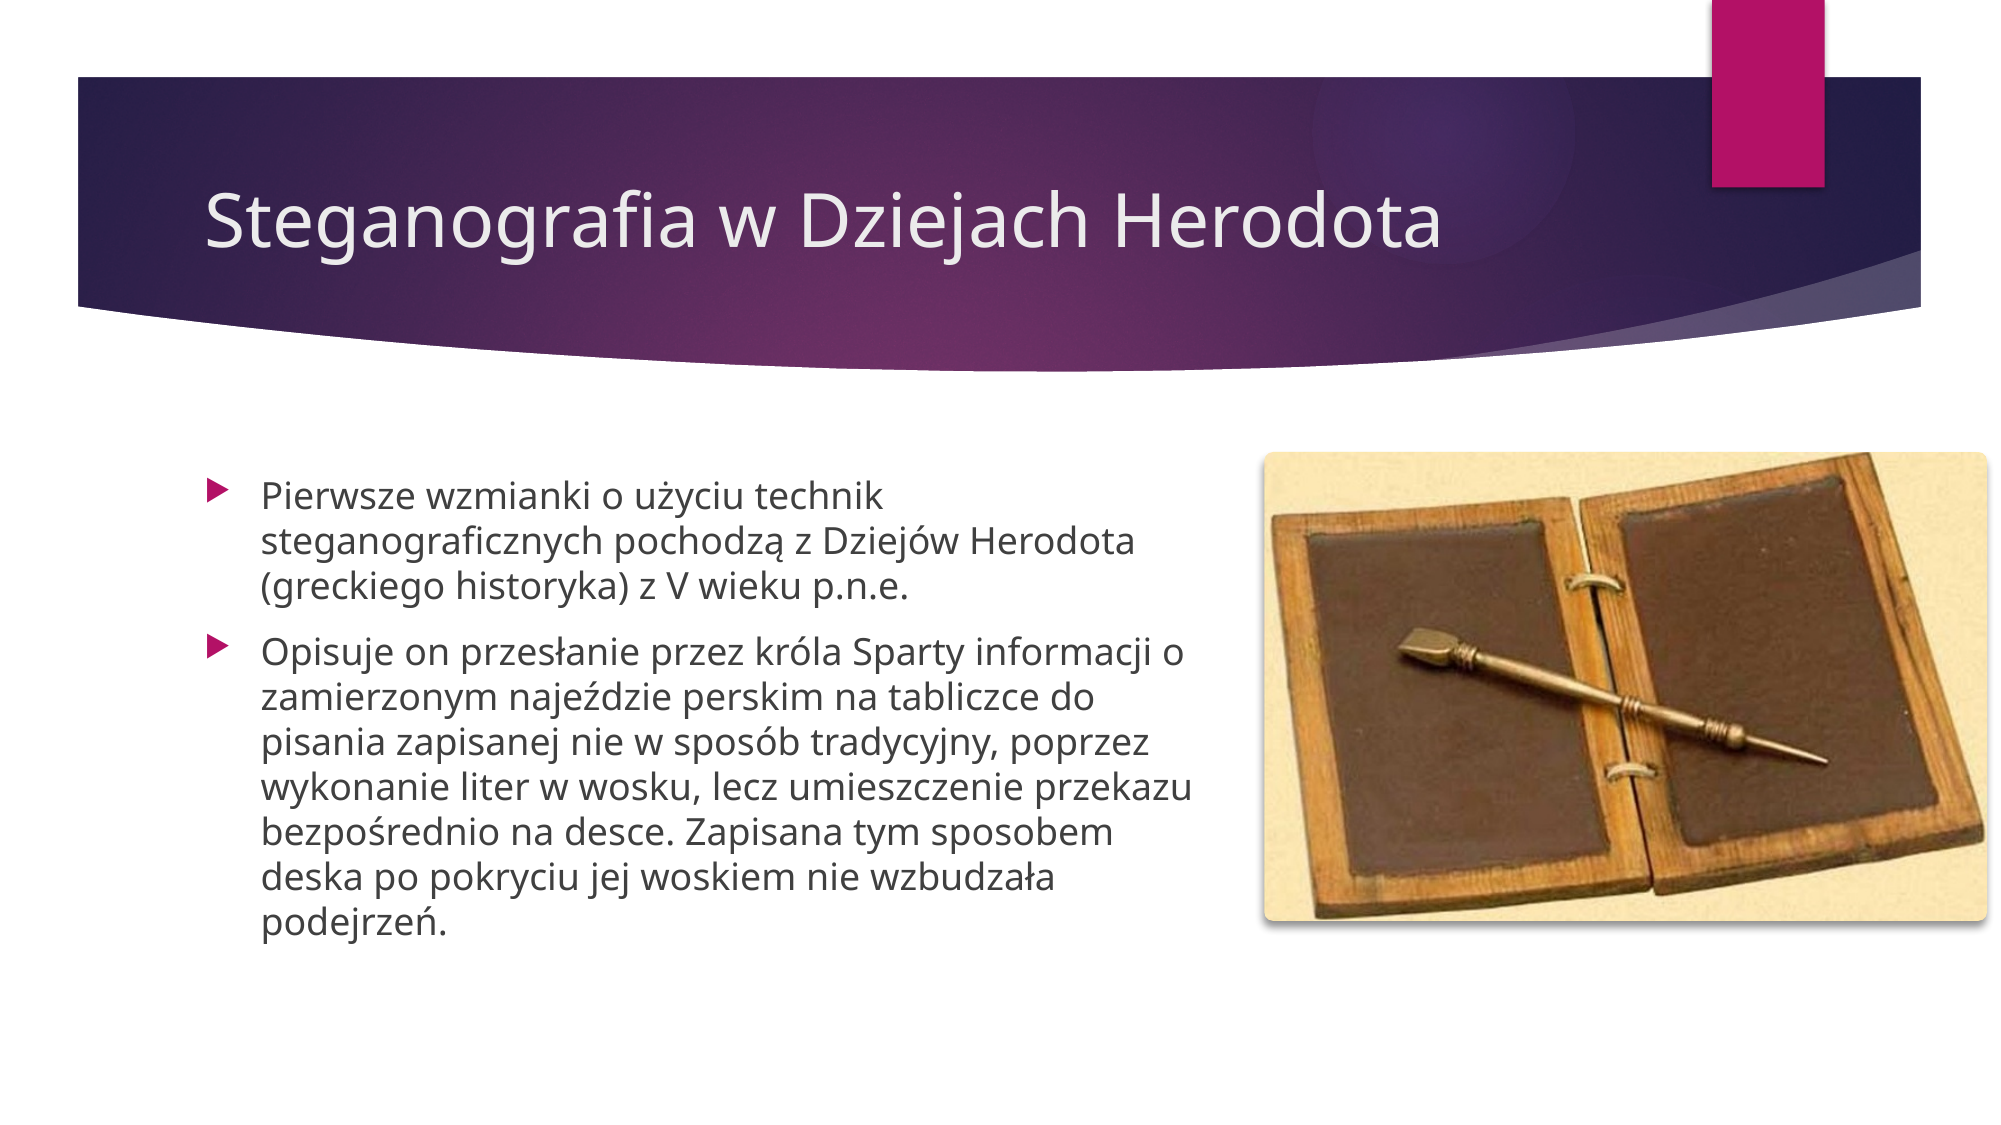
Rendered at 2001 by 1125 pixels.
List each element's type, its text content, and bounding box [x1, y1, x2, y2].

list Pierwsze wzmianki o użyciu technik steganograficznych pochodzą z Dziejów Herodota (greckiego historyka) z V wieku p.n.e. Opisuje on przesłanie przez króla Sparty informacji o zamierzonym najeździe perskim na tabliczce do pisania zapisanej nie w sposób tradycyjny, poprzez wykonanie liter w wosku, lecz umieszczenie przekazu bezpośrednio na desce. Zapisana tym sposobem deska po pokryciu jej woskiem nie wzbudzała podejrzeń. [189, 427, 1239, 988]
picture [1264, 451, 1988, 922]
title Steganografia w Dziejach Herodota [189, 159, 1627, 276]
